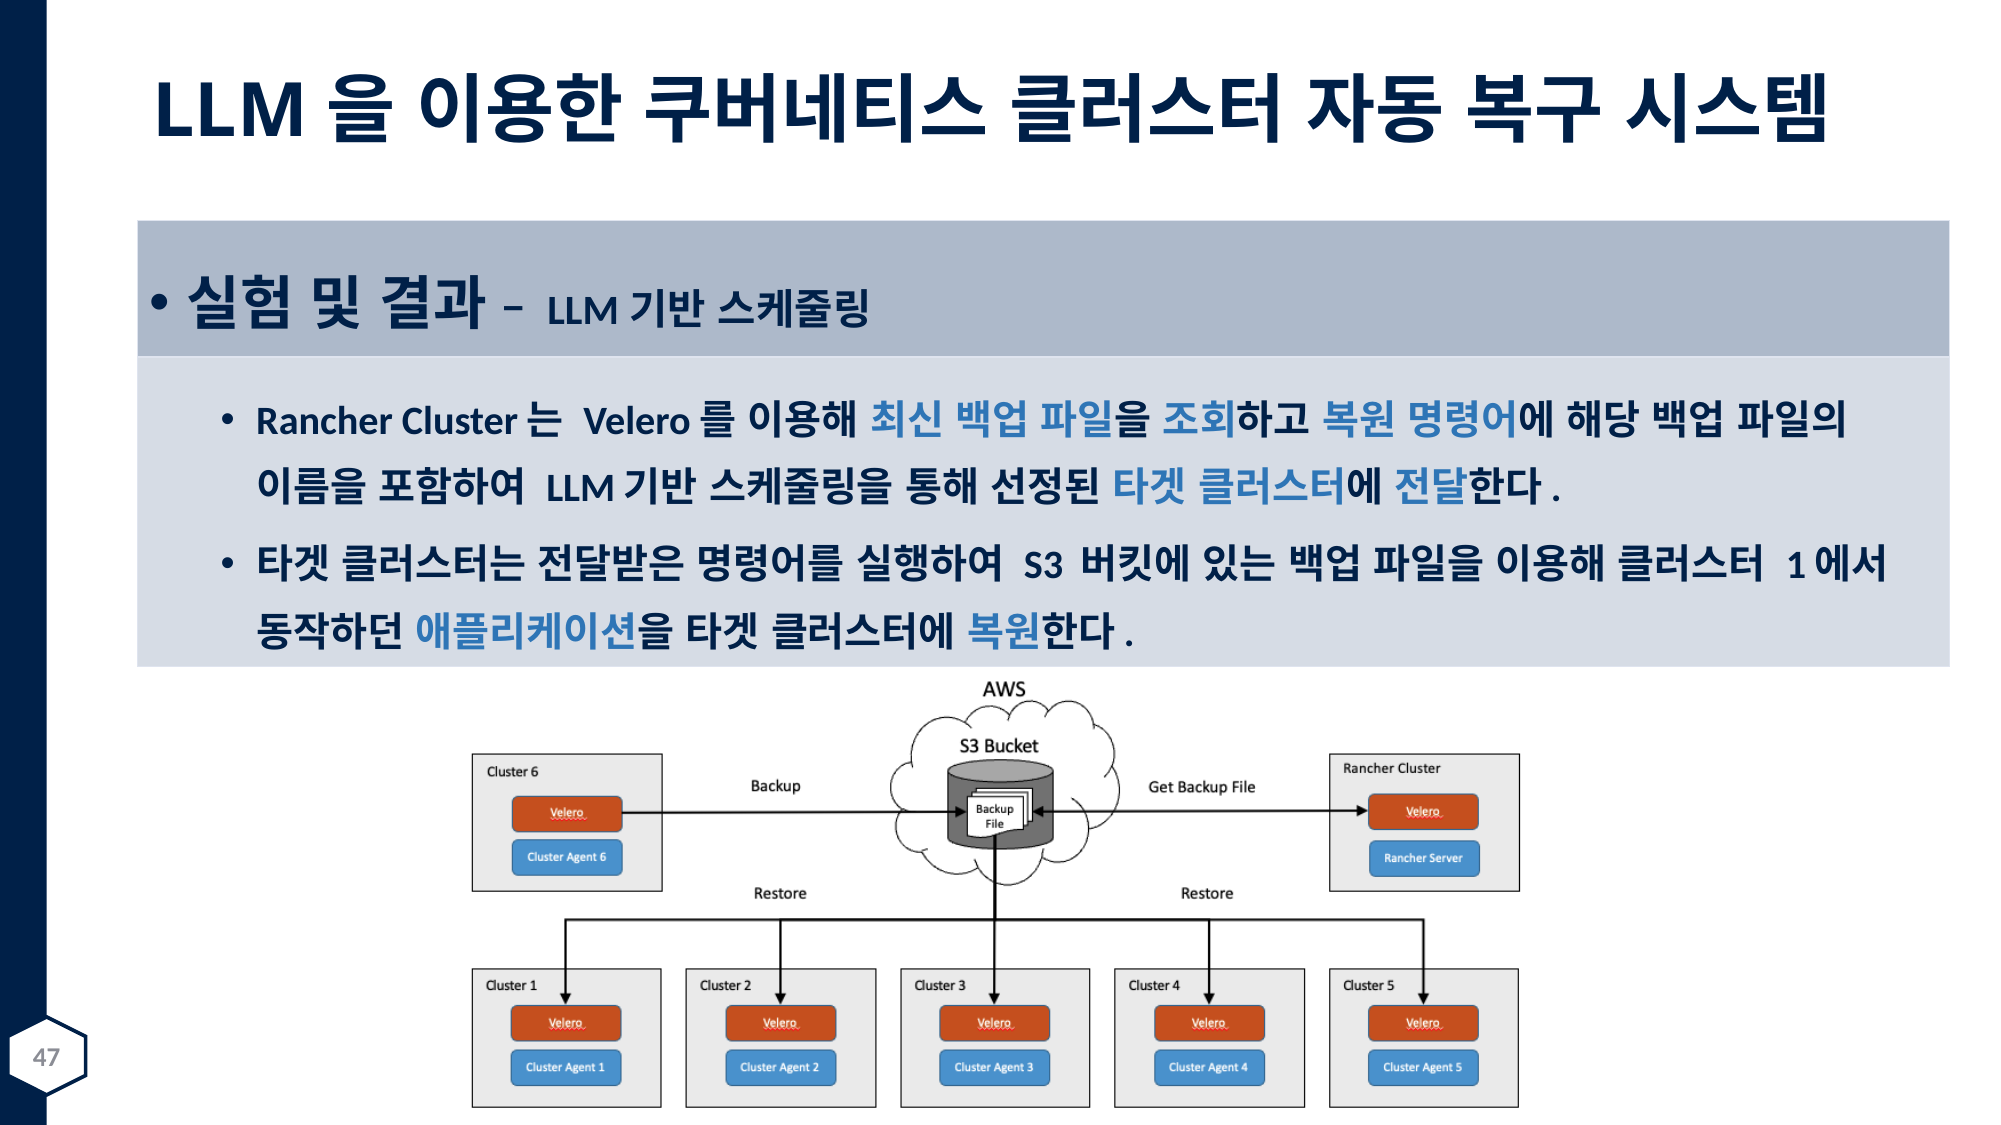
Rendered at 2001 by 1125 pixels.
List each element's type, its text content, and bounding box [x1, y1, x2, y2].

text_box 실험 및 결과 – LLM기반 스케줄링 [137, 220, 1950, 357]
title LLM을 이용한 쿠버네티스 클러스터 자동 복구 시스템 [137, 3, 1984, 221]
list Rancher Cluster는 Velero를 이용해 최신 백업 파일을 조회하고 복원 명령어에 해당 백업 파일의 이름을 포함하여 LLM기반 스케줄링을 통해 선정된 타겟 클러스터에 전달한다. 타겟 클러스터는 전달받은 명령어를 실행하여 S3 버킷에 있는 백업 파일을 이용해 클러스터 1에서 동작하던 애플리케이션을 타겟 클러스터에 복원한다. [137, 357, 1950, 667]
slide_number 47 [15, 1024, 78, 1088]
picture [457, 669, 1543, 1125]
